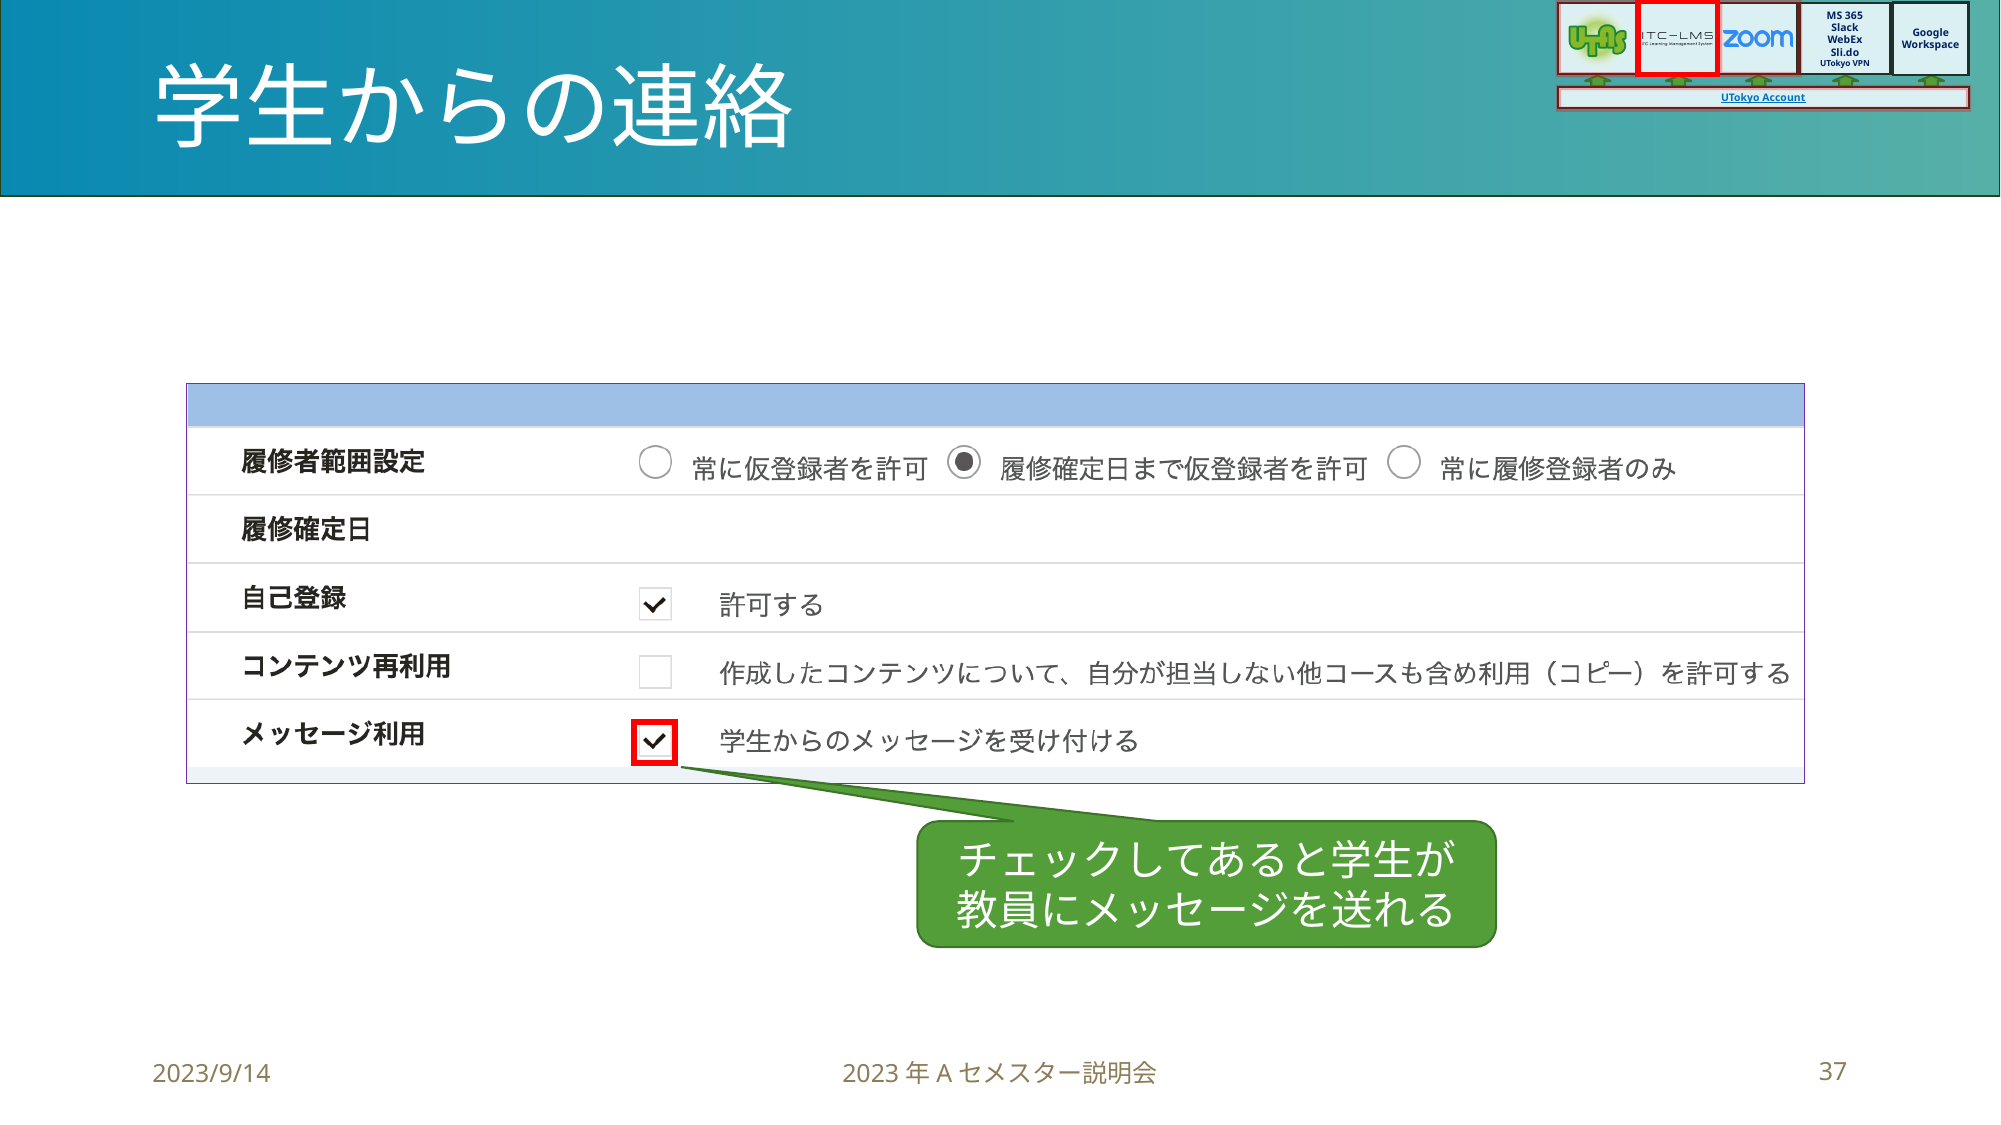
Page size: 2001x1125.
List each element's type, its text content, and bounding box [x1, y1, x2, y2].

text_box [1558, 0, 1969, 110]
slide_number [137, 1042, 588, 1103]
text_box チェックしてあると学生が教員にメッセージを送れる [778, 784, 1498, 949]
title 学生からの連絡 [137, 2, 1863, 220]
picture [185, 383, 1805, 784]
footer 2023年Aセメスター説明会 [662, 1042, 1338, 1103]
slide_number 37 [1412, 1042, 1863, 1103]
